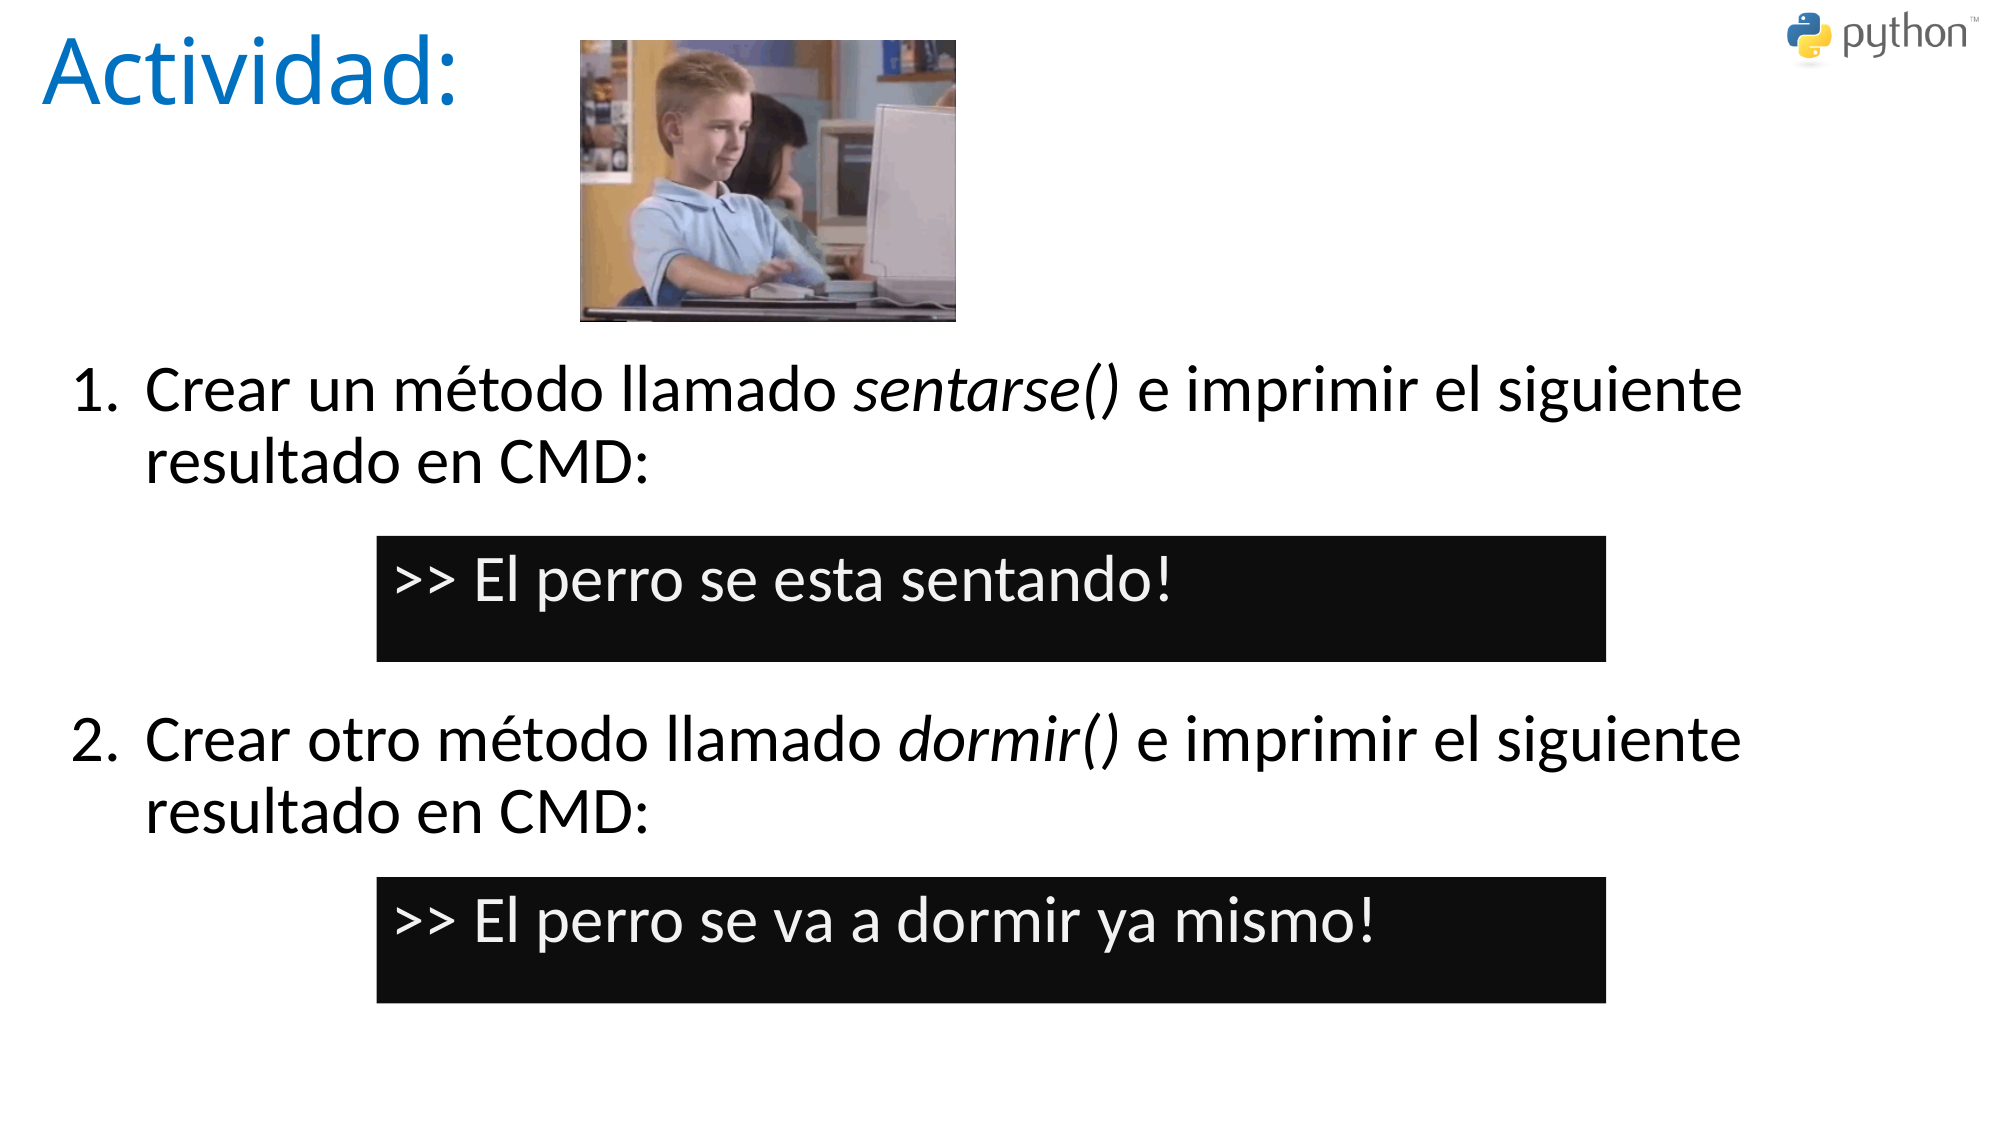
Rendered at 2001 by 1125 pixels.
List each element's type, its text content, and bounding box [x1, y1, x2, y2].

list Crear un método llamado sentarse() e imprimir el siguiente resultado en CMD: Crear otro método llamado dormir() e imprimir el siguiente resultado en CMD: [55, 346, 1881, 1036]
title Actividad: [26, 12, 1141, 132]
picture [580, 40, 956, 322]
picture [1755, 0, 1997, 82]
text_box >> El perro se esta sentando! [376, 535, 1607, 662]
text_box >> El perro se va a dormir ya mismo! [376, 877, 1607, 1004]
